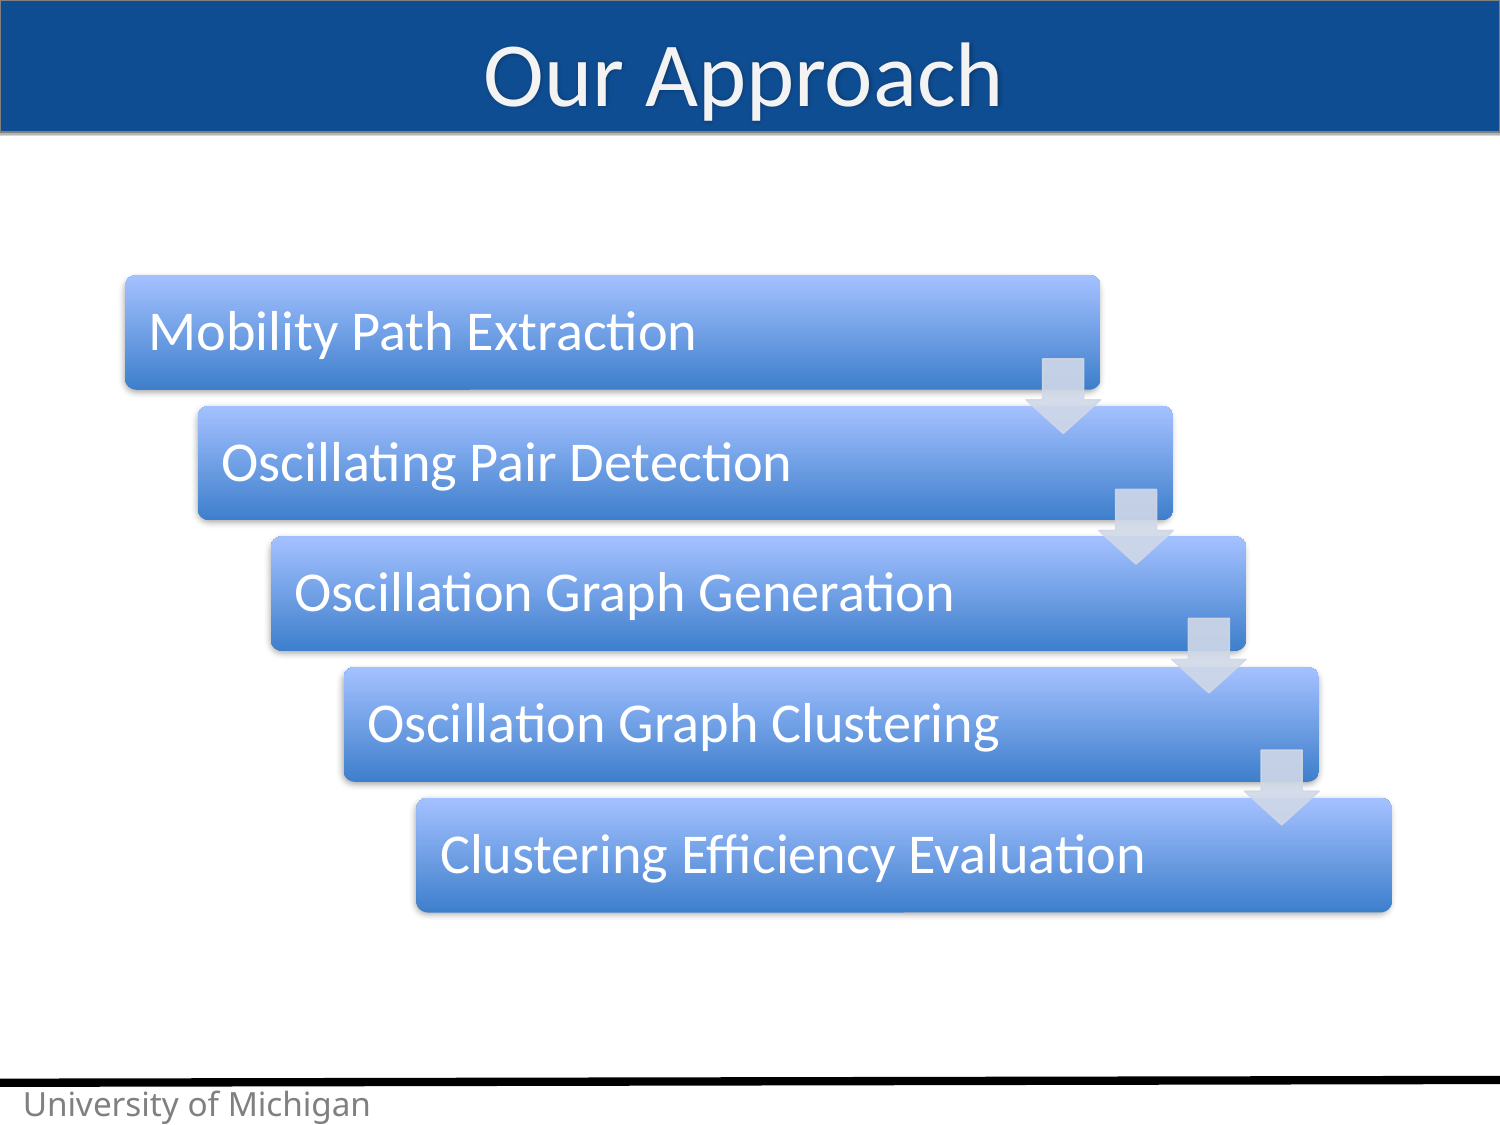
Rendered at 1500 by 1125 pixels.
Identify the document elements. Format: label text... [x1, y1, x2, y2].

picture [0, 1085, 1500, 1125]
title Our Approach [41, 13, 1447, 127]
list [124, 274, 1393, 913]
picture [0, 133, 1500, 1078]
